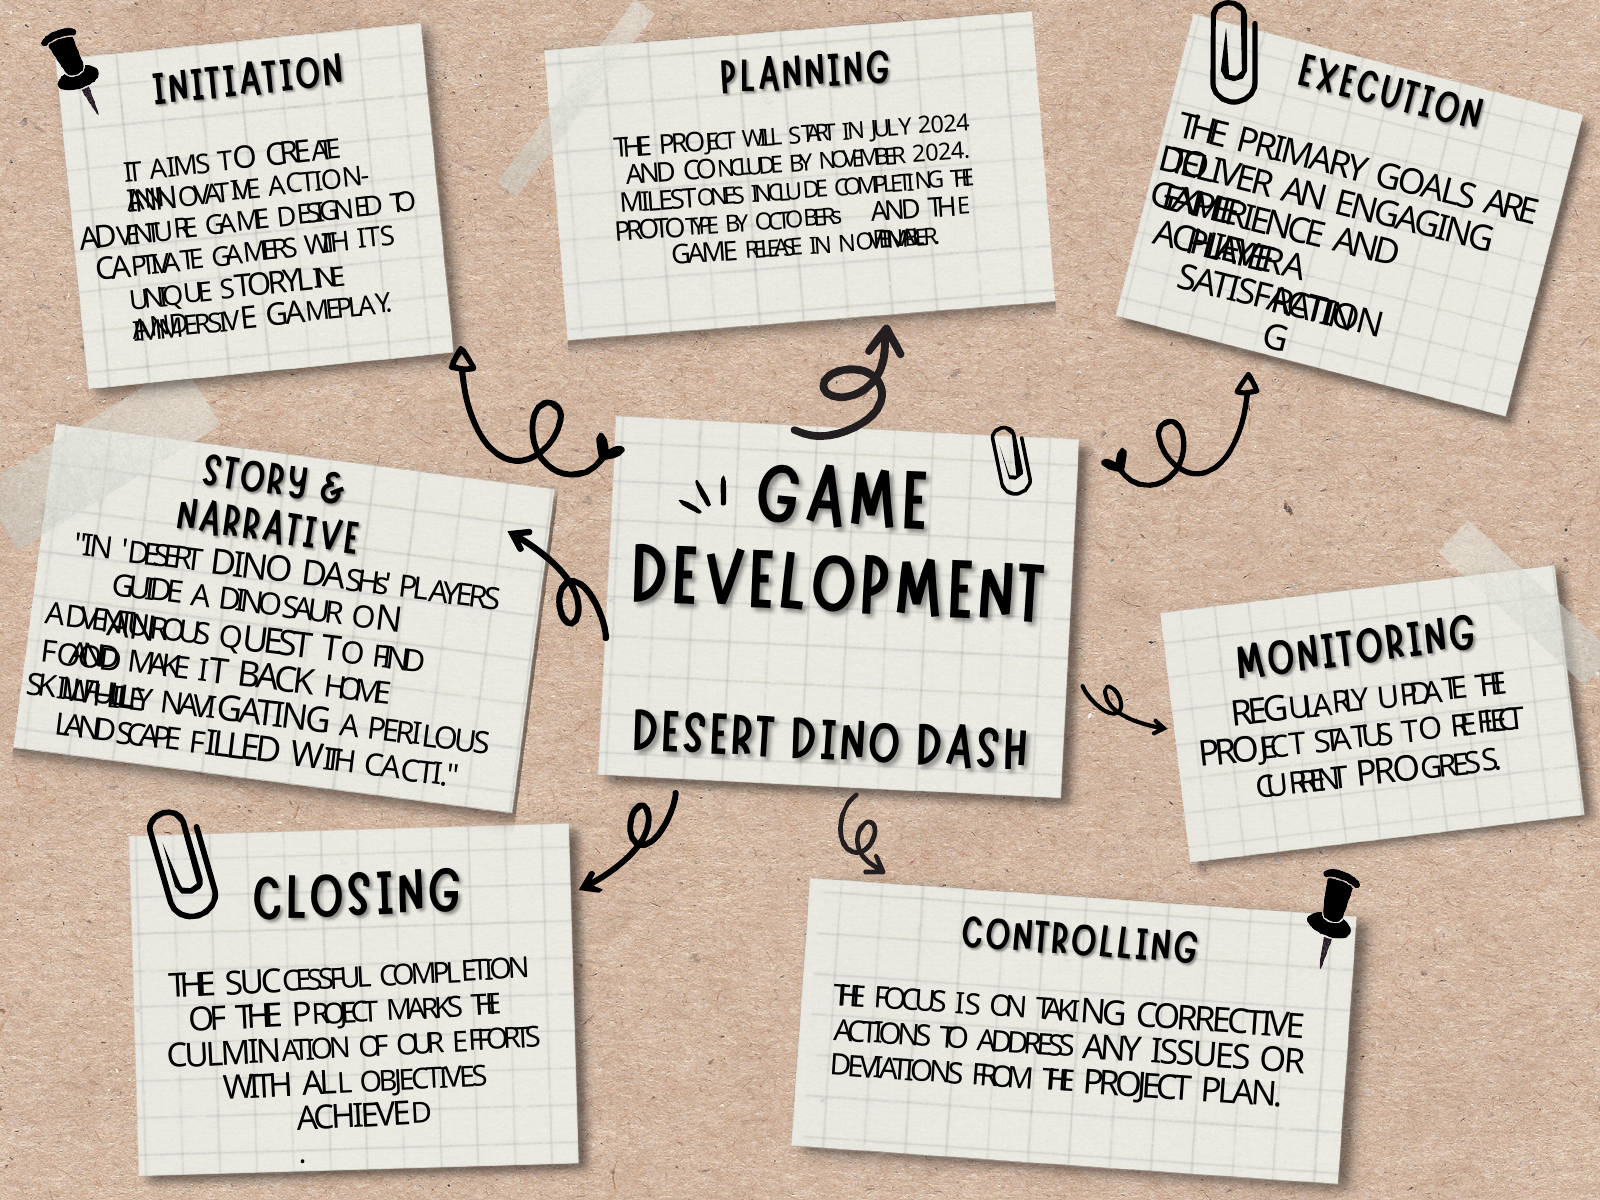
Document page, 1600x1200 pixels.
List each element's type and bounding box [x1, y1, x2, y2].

text_box [0, 0, 1600, 1200]
